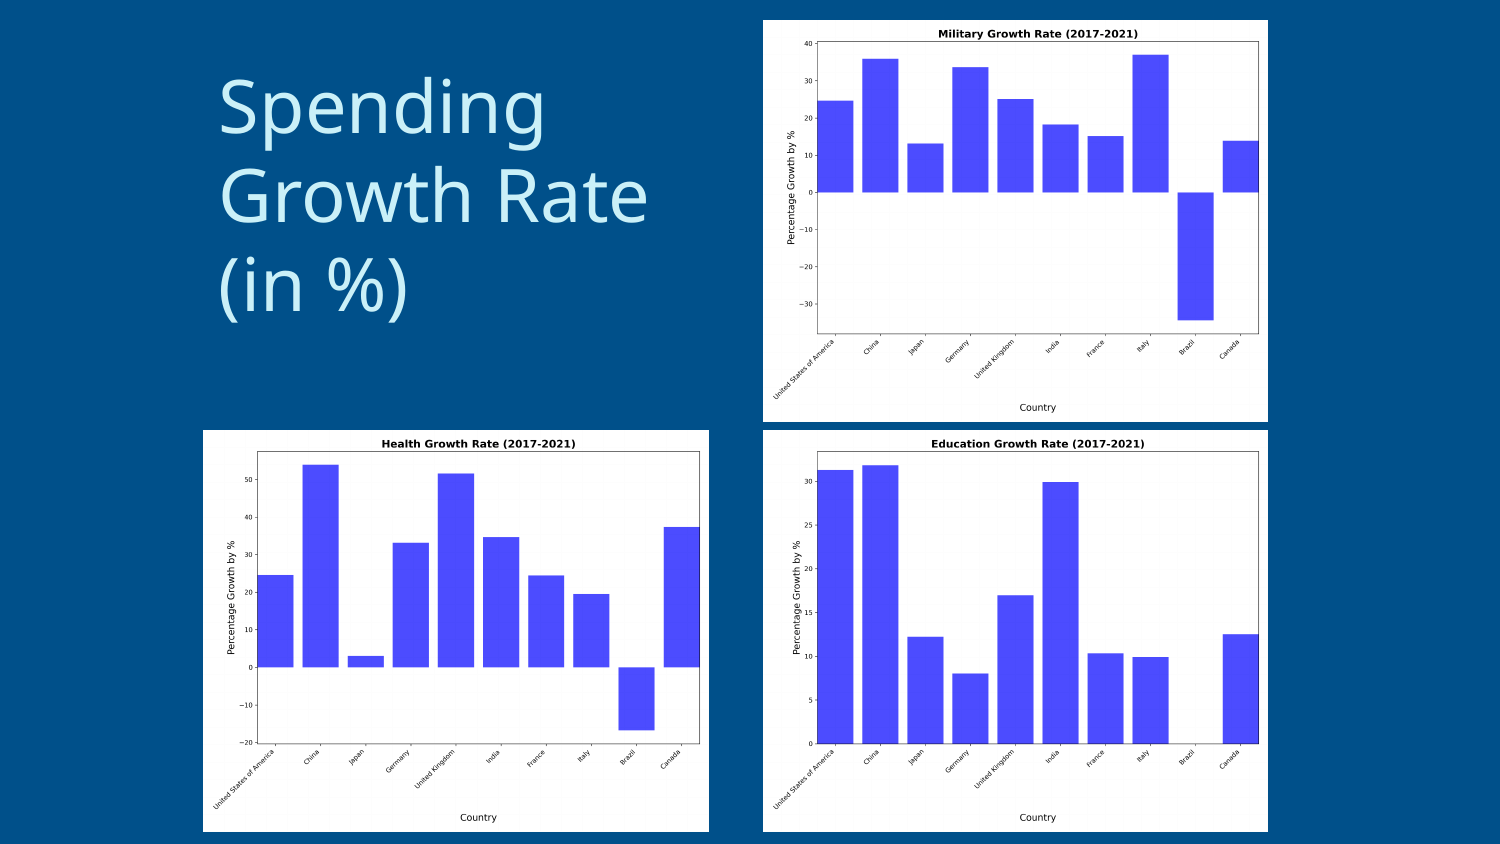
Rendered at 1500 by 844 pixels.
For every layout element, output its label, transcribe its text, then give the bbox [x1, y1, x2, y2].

text_box Spending Growth Rate (in %) [203, 45, 731, 261]
picture [203, 430, 709, 833]
picture [763, 19, 1268, 423]
picture [763, 430, 1268, 833]
